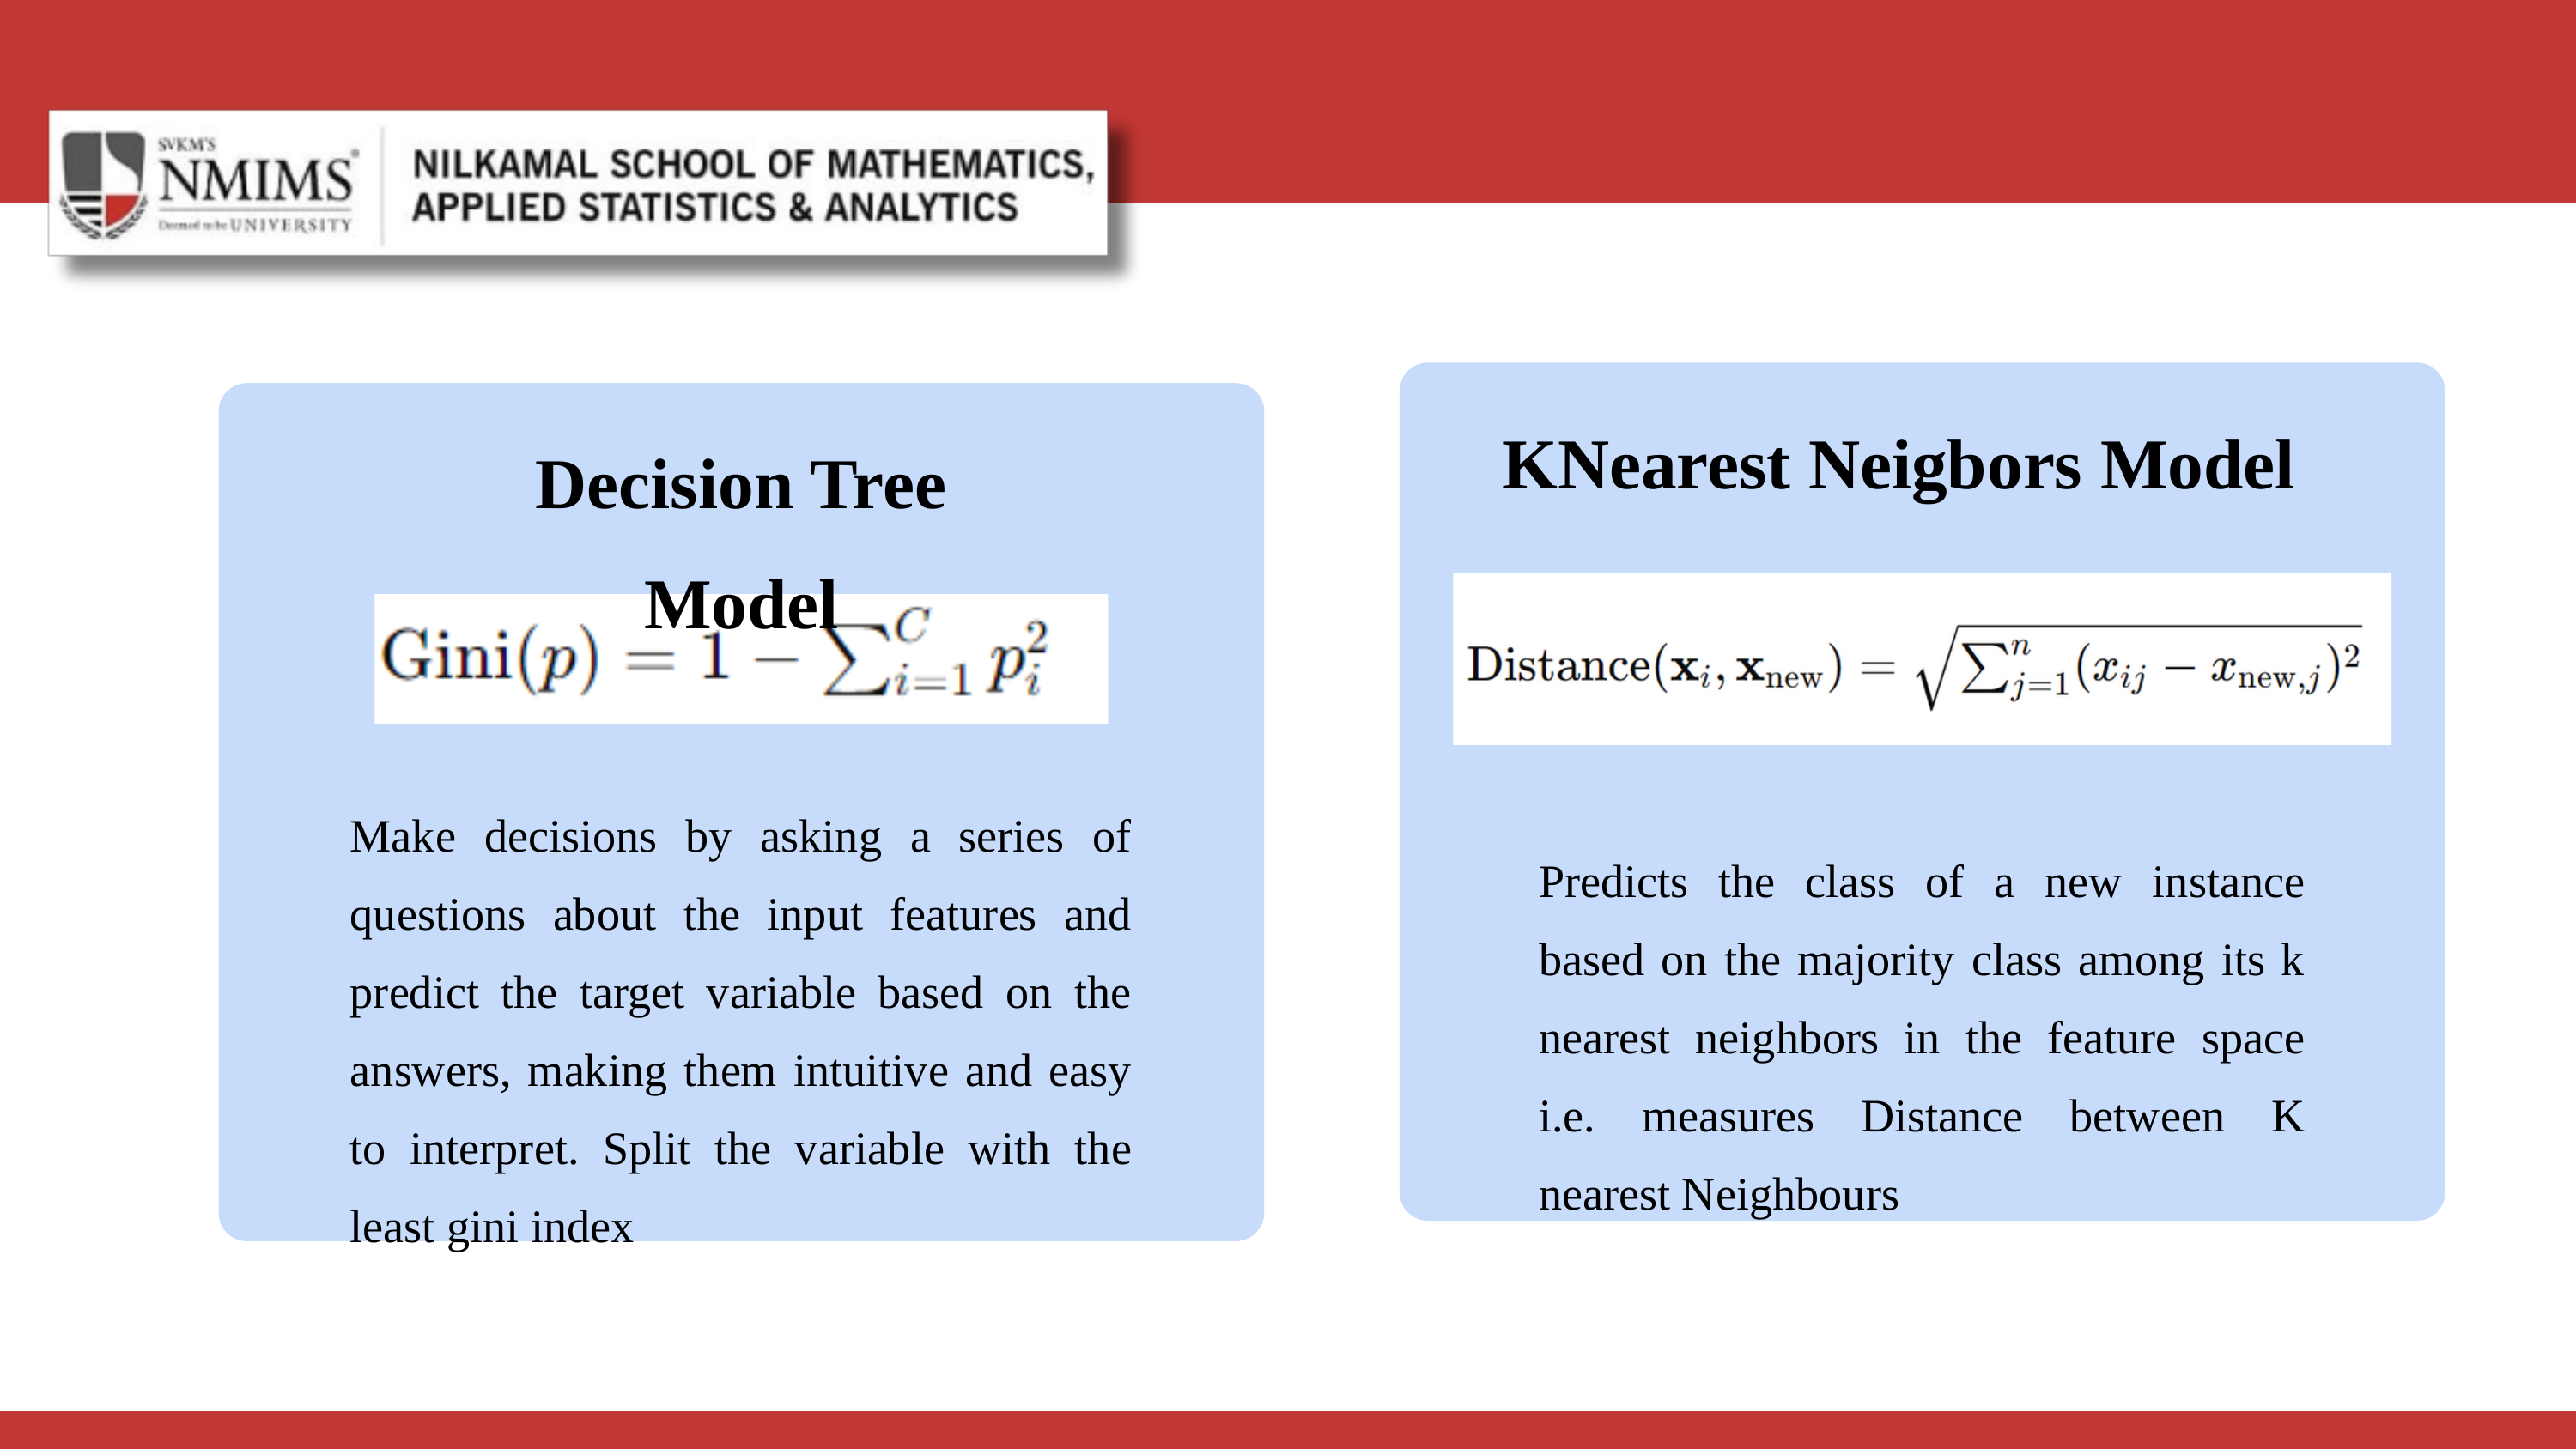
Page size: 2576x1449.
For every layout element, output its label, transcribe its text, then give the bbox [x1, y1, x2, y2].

text_box Make decisions by asking a series of questions about the input features and predict the target variable based on the answers, making them intuitive and easy to interpret. Split the variable with the least gini index [349, 1248, 1133, 1252]
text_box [0, 1390, 2576, 1449]
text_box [218, 362, 1265, 1242]
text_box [1399, 342, 2445, 1222]
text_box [0, 0, 2576, 298]
